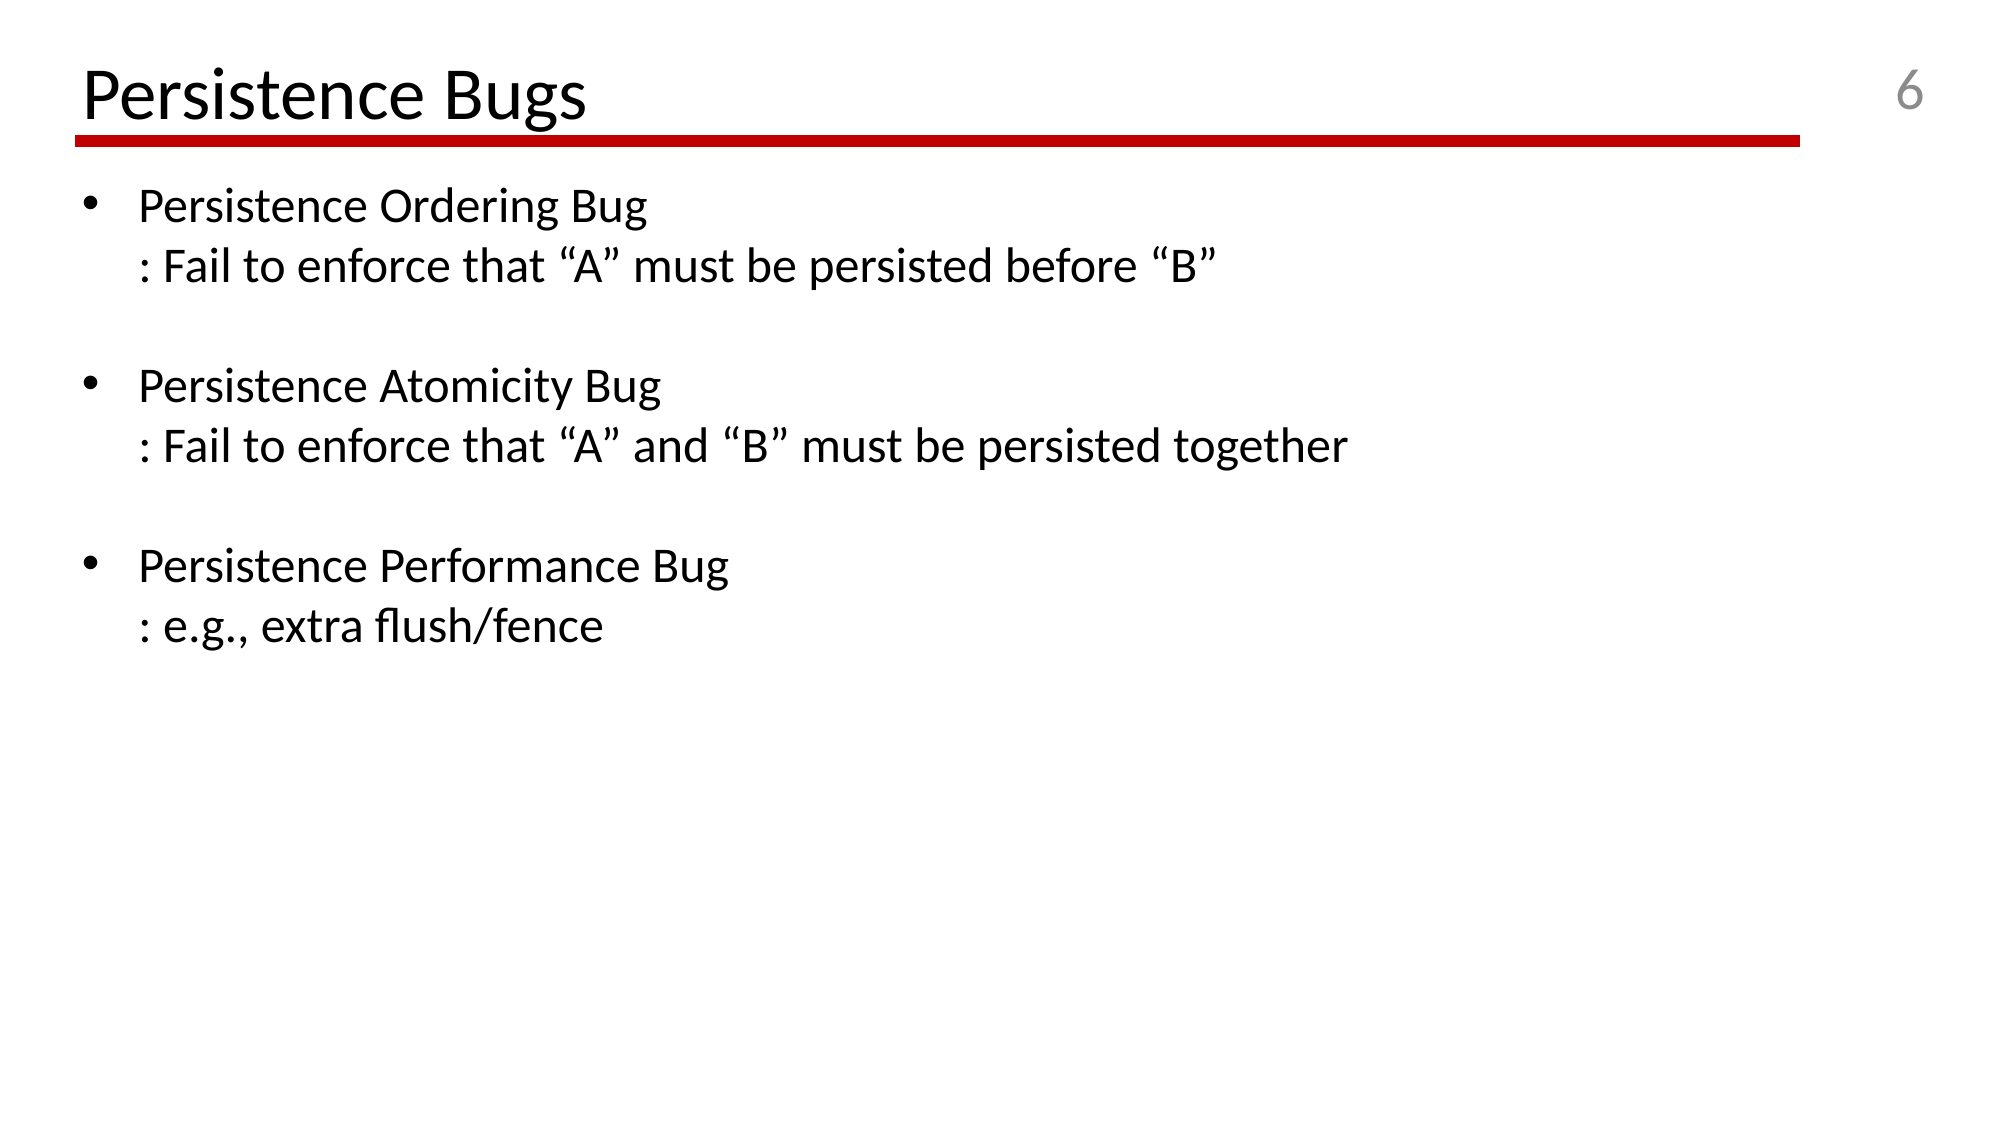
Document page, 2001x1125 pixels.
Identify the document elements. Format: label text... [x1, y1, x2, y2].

text_box Persistence Ordering Bug : Fail to enforce that “A” must be persisted before “B” Persistence Atomicity Bug : Fail to enforce that “A” and “B” must be persisted together Persistence Performance Bug : e.g., extra flush/fence [67, 164, 1602, 660]
slide_number 6 [1824, 38, 1941, 134]
text_box Persistence Bugs [67, 59, 1793, 144]
